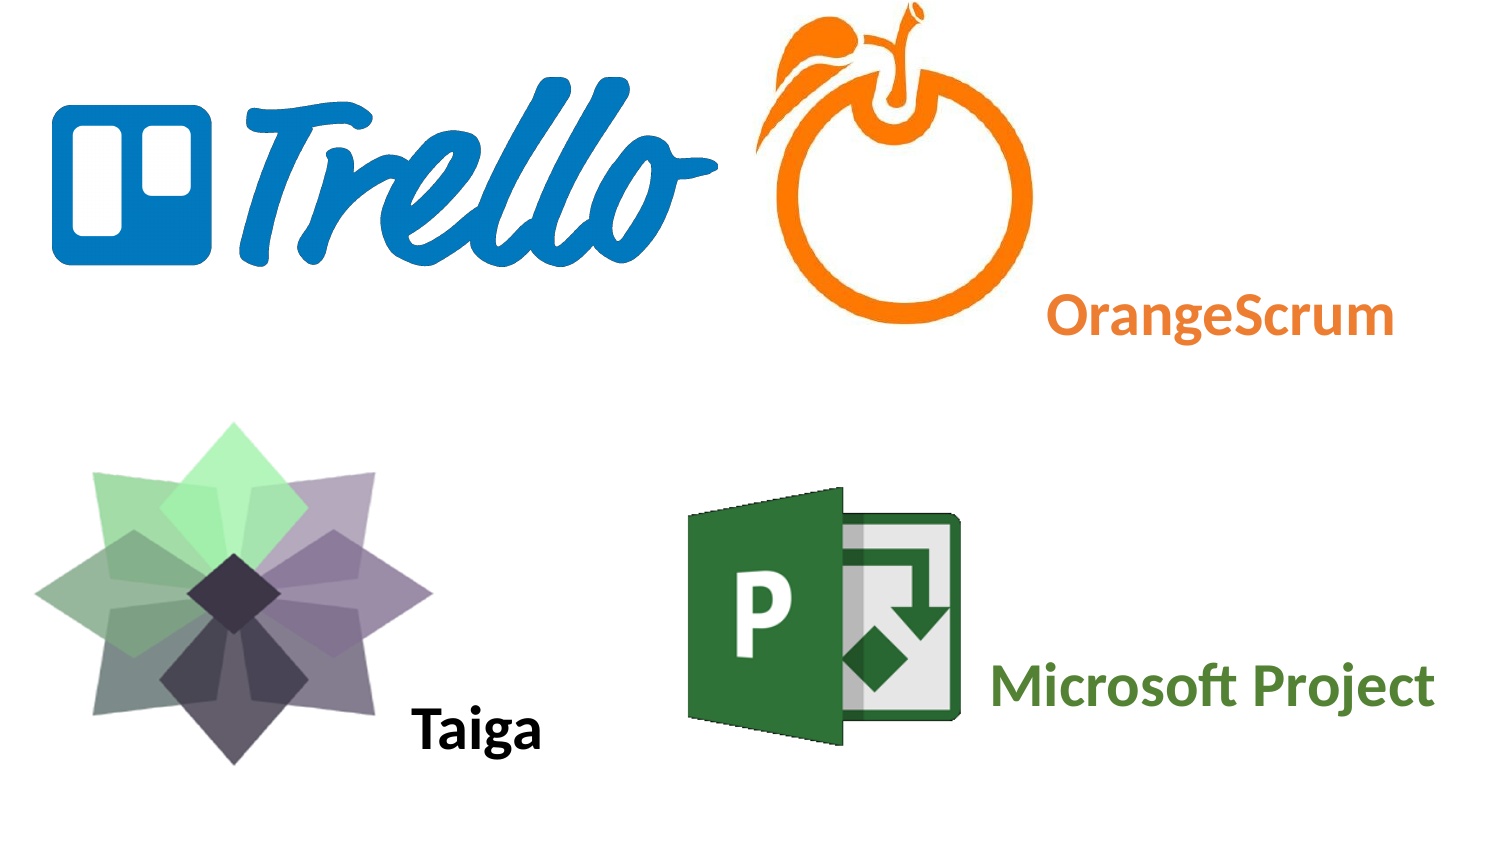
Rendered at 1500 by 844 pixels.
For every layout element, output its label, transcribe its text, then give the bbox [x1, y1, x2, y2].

text_box Taiga [396, 679, 798, 770]
picture [12, 76, 718, 294]
text_box OrangeScrum [1031, 265, 1433, 355]
text_box Microsoft Project [975, 636, 1500, 726]
picture [674, 466, 975, 767]
picture [32, 420, 435, 767]
picture [723, 0, 1077, 339]
